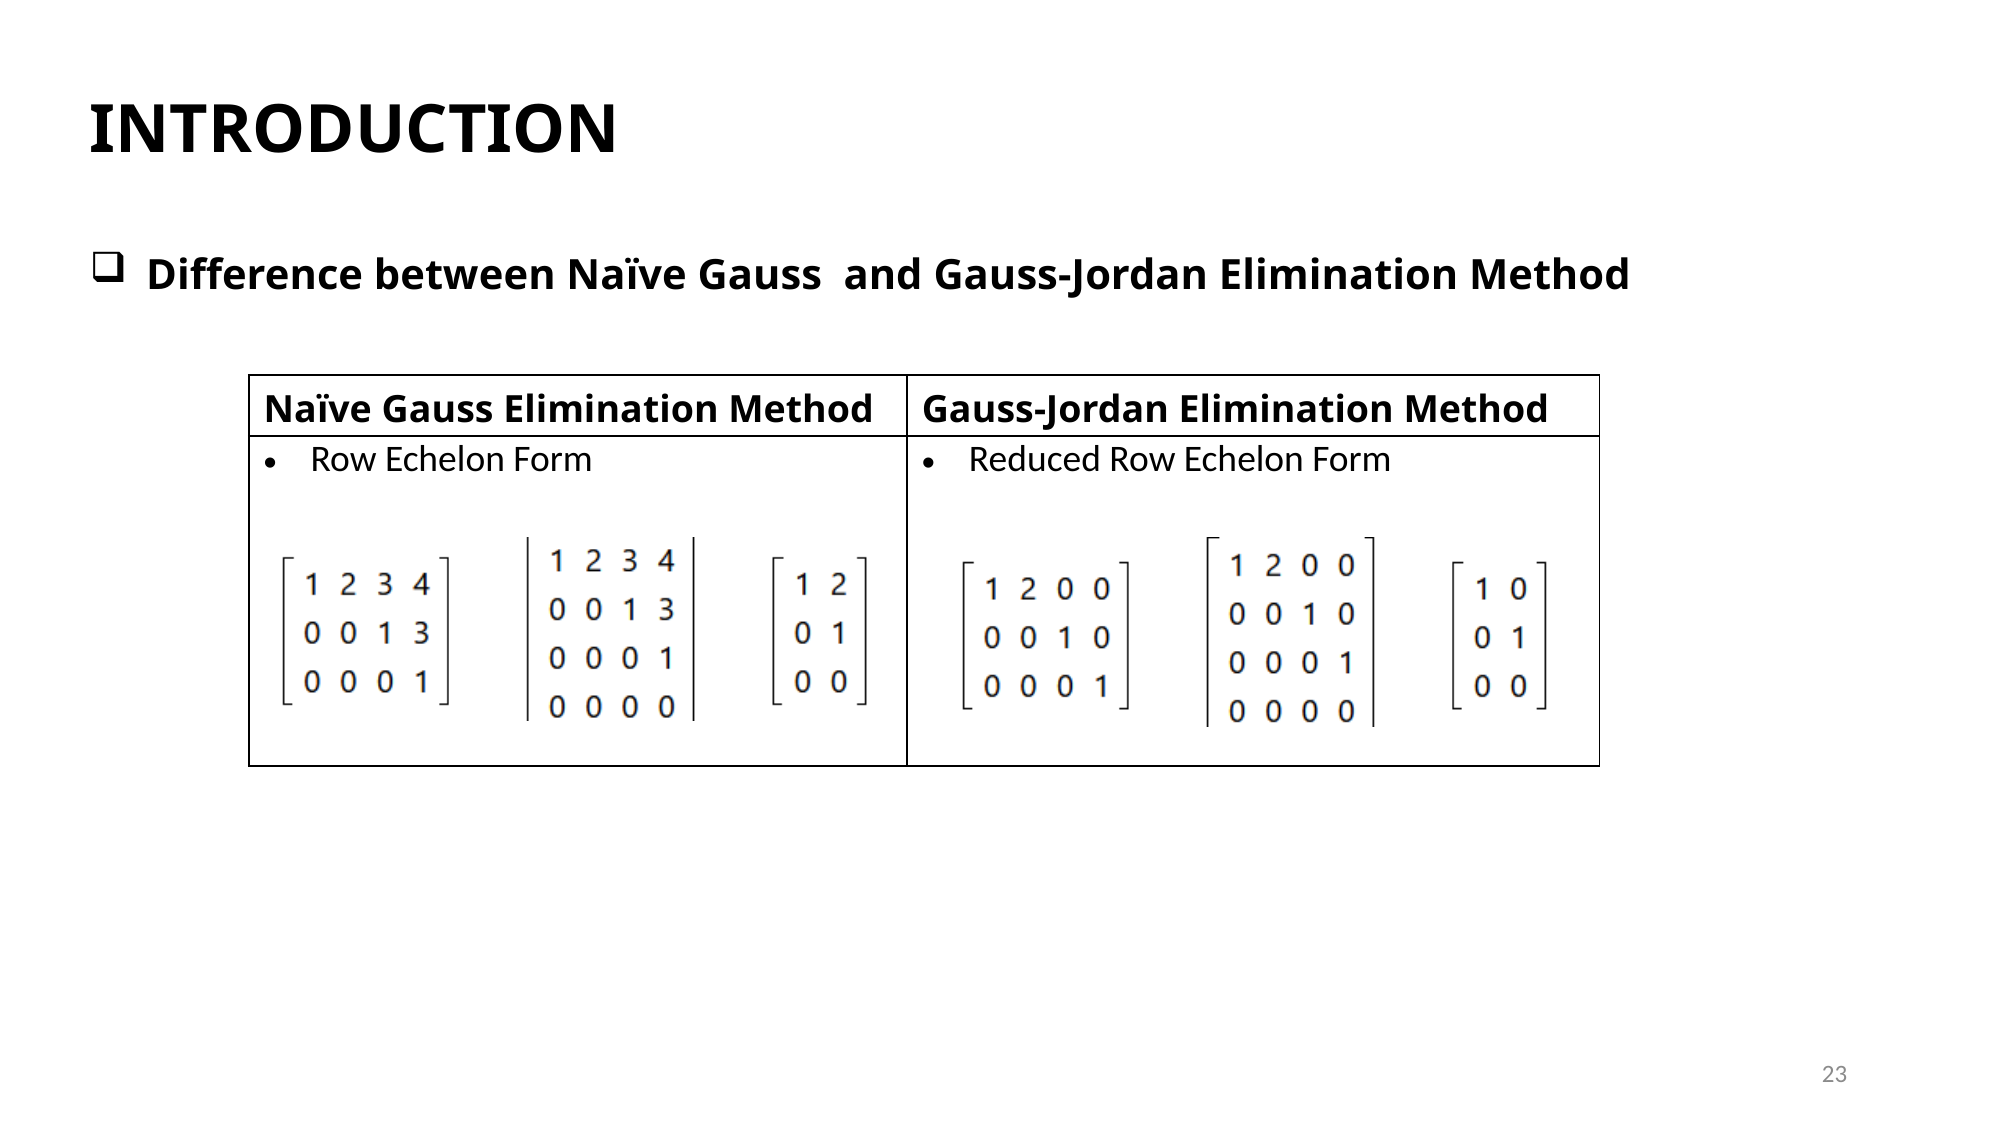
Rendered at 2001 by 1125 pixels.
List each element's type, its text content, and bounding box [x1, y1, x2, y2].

text_box INTRODUCTION [75, 78, 881, 173]
text_box Difference between Naïve Gauss and Gauss-Jordan Elimination Method [75, 215, 1843, 902]
table_cell Reduced Row Echelon Form [908, 442, 1599, 719]
picture [935, 537, 1573, 727]
picture [255, 537, 898, 721]
table_header Gauss-Jordan Elimination Method [908, 376, 1599, 440]
table_cell Row Echelon Form [250, 442, 906, 719]
table_header Naïve Gauss Elimination Method [250, 376, 906, 440]
slide_number 23 [1412, 1042, 1863, 1103]
